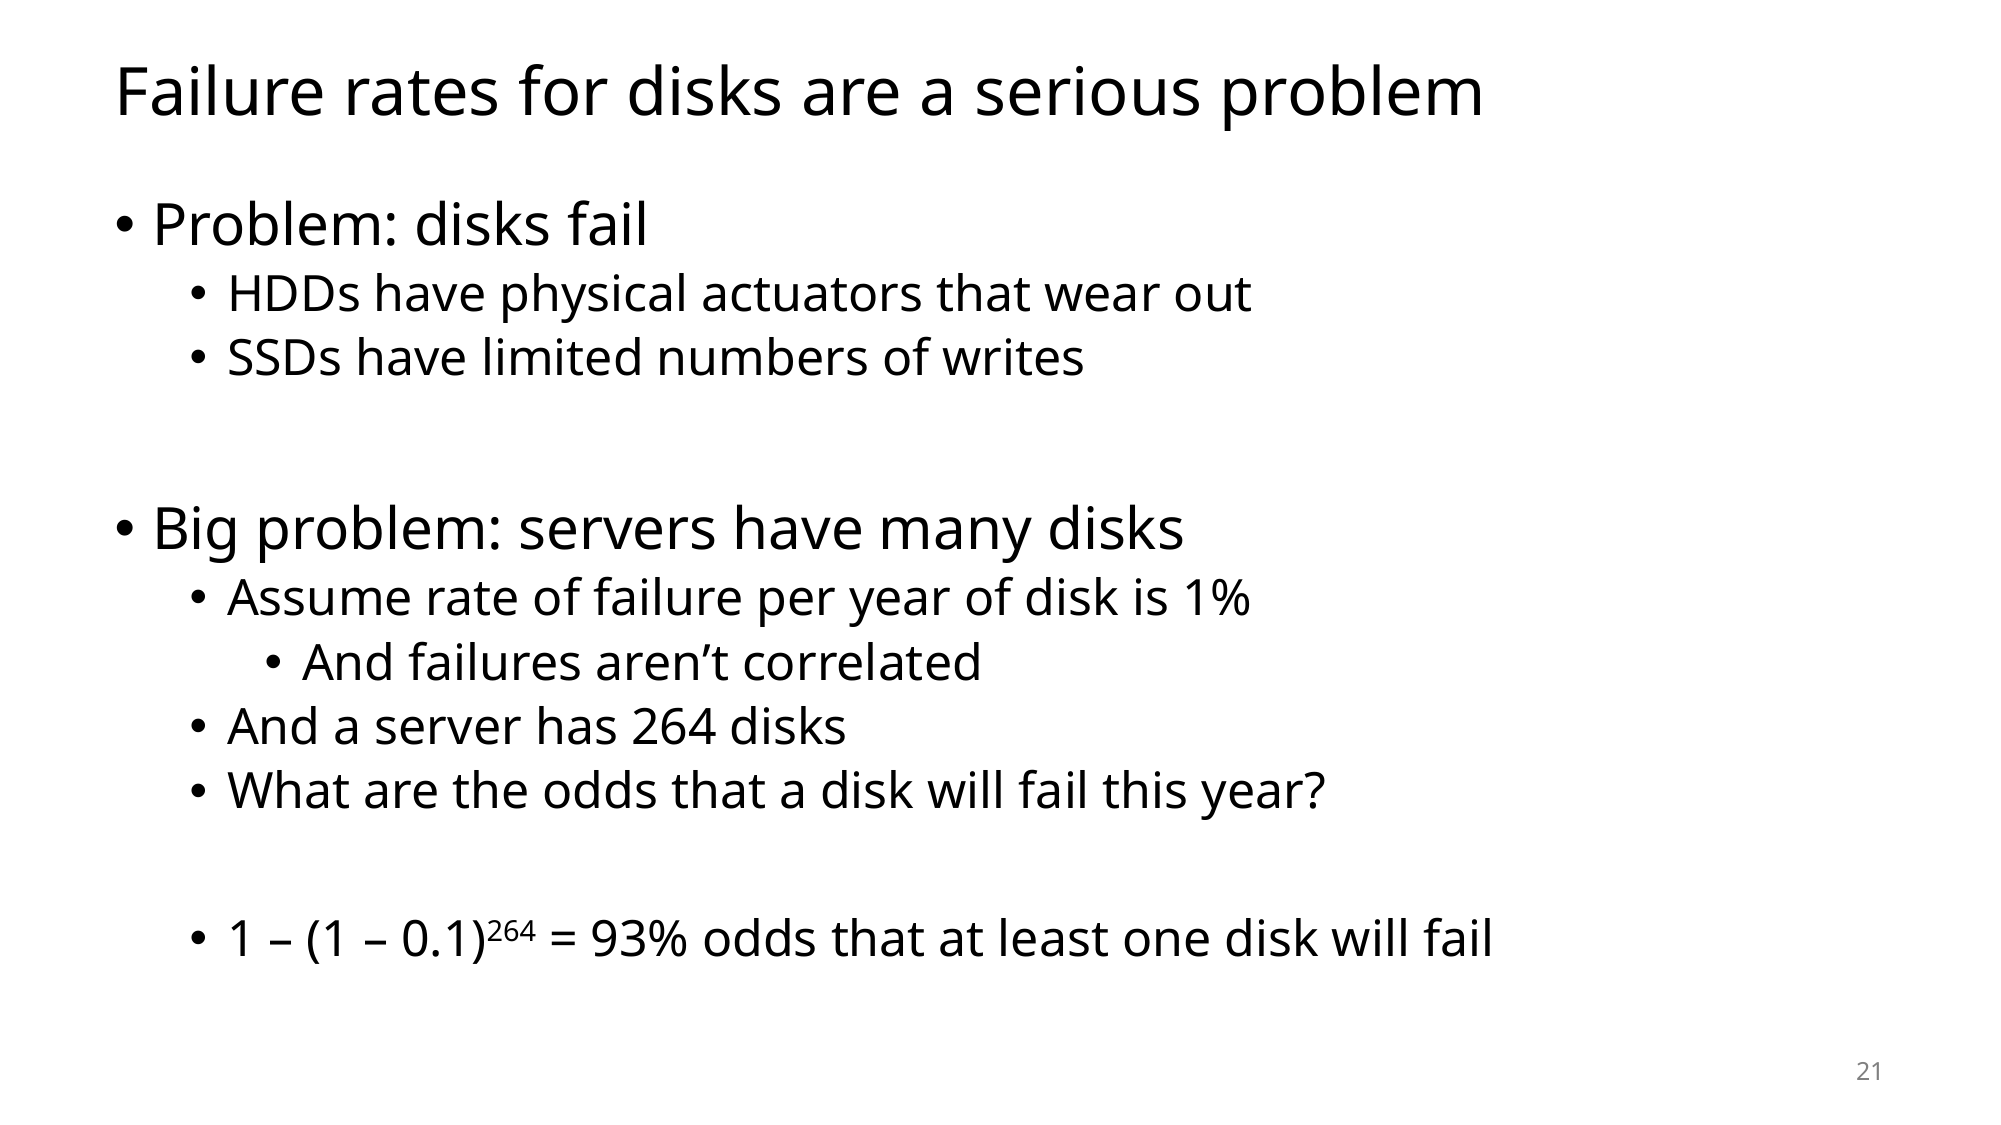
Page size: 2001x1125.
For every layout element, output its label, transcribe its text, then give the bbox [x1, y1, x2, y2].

list Problem: disks fail HDDs have physical actuators that wear out SSDs have limited numbers of writes Big problem: servers have many disks Assume rate of failure per year of disk is 1% And failures aren’t correlated And a server has 264 disks What are the odds that a disk will fail this year? 1 – (1 – 0.1)264 = 93% odds that at least one disk will fail [99, 187, 1900, 1013]
title Failure rates for disks are a serious problem [99, 37, 1900, 150]
slide_number 21 [1749, 1042, 1900, 1103]
